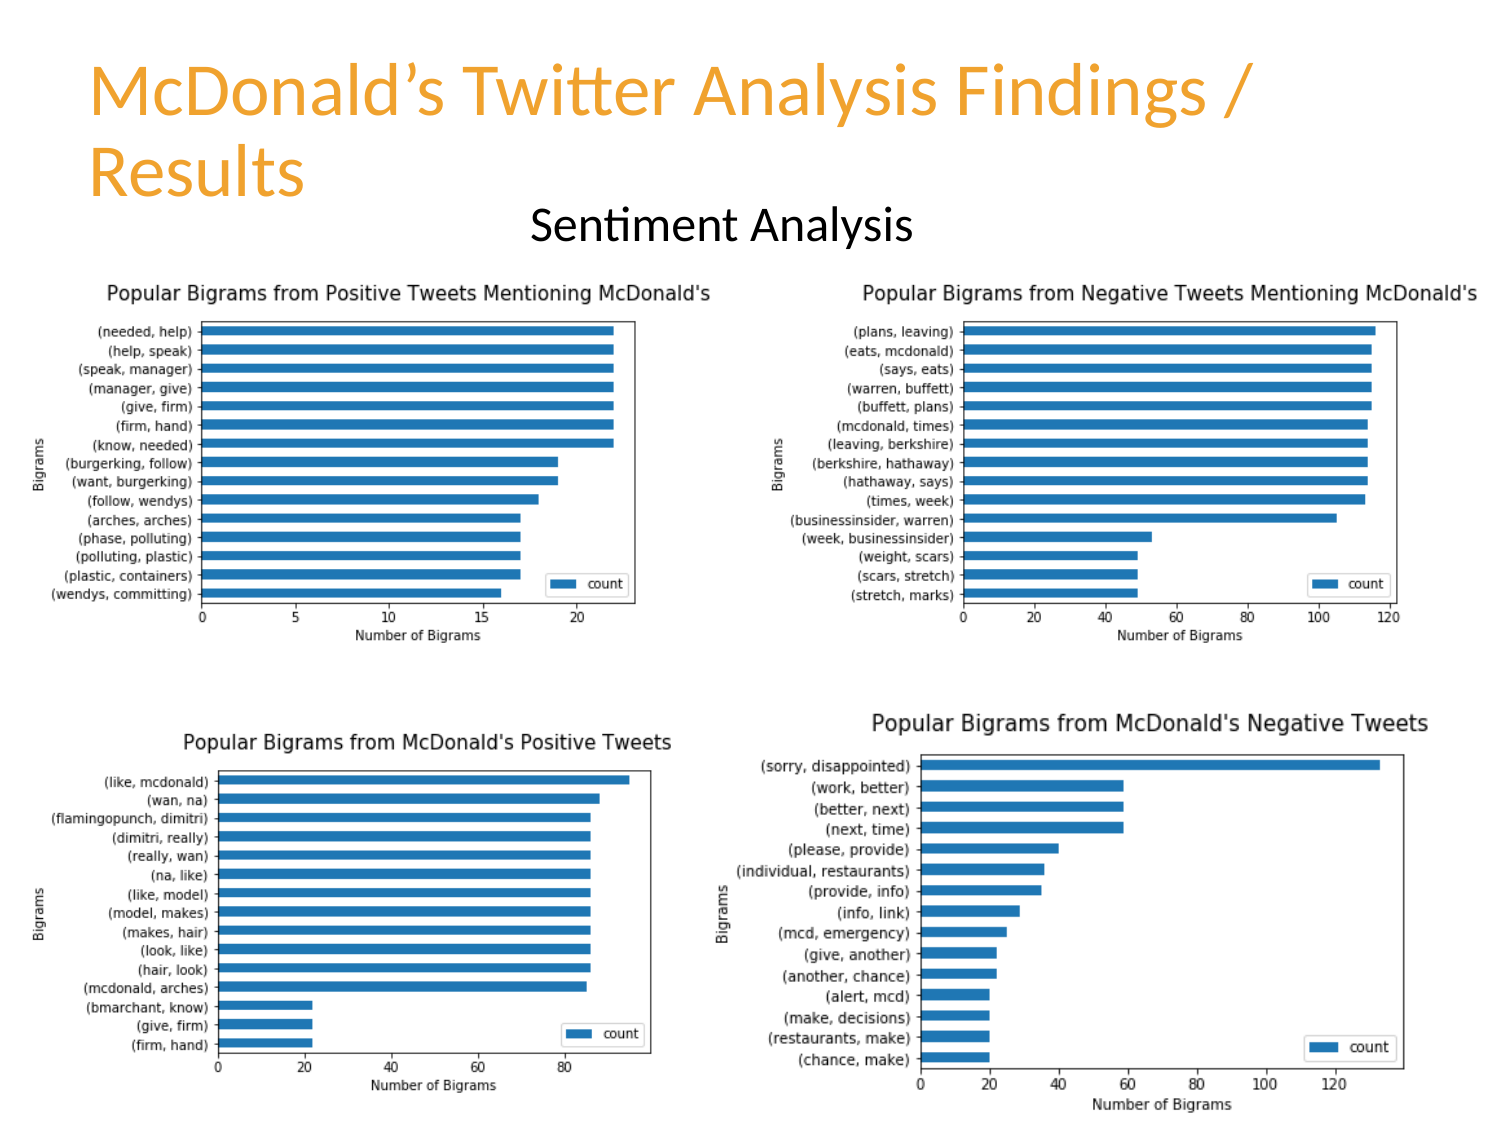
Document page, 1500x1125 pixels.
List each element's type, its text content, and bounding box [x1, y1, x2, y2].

picture [706, 704, 1445, 1124]
picture [24, 276, 725, 653]
picture [762, 276, 1492, 653]
picture [24, 725, 680, 1102]
title McDonald’s Twitter Analysis Findings / Results [80, 0, 1407, 269]
text_box Sentiment Analysis [522, 183, 1435, 259]
